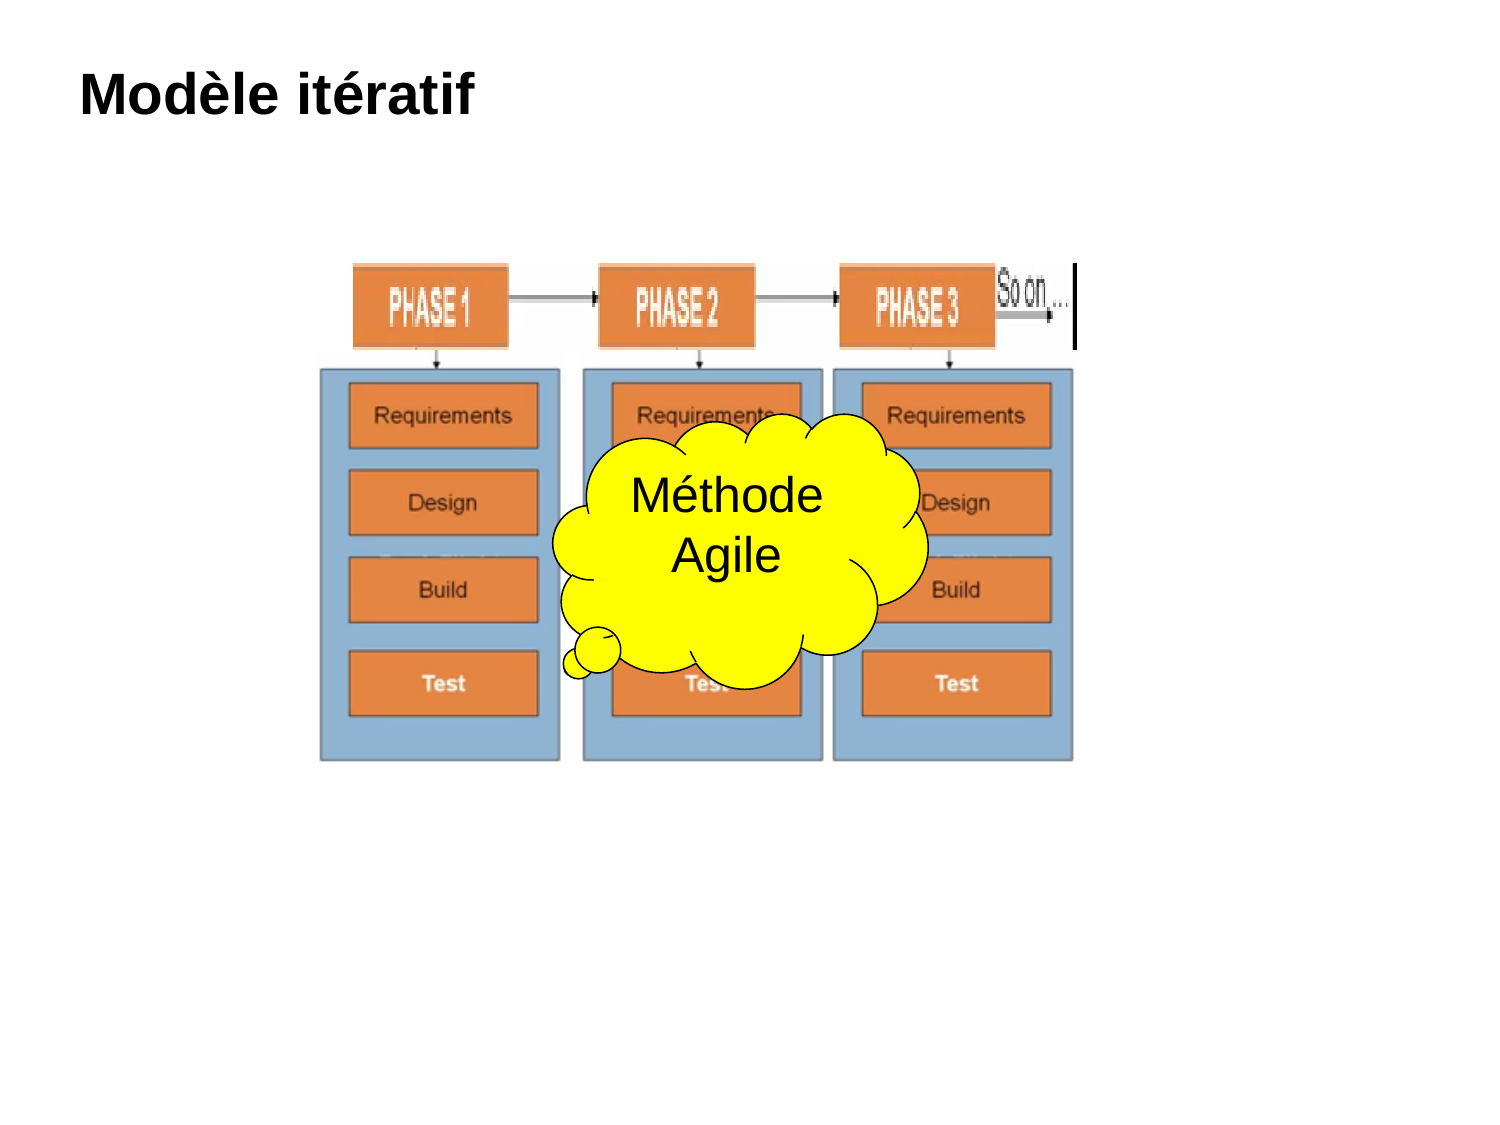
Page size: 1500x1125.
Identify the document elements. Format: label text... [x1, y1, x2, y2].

title Modèle itératif [79, 55, 1456, 146]
picture [315, 262, 1079, 766]
